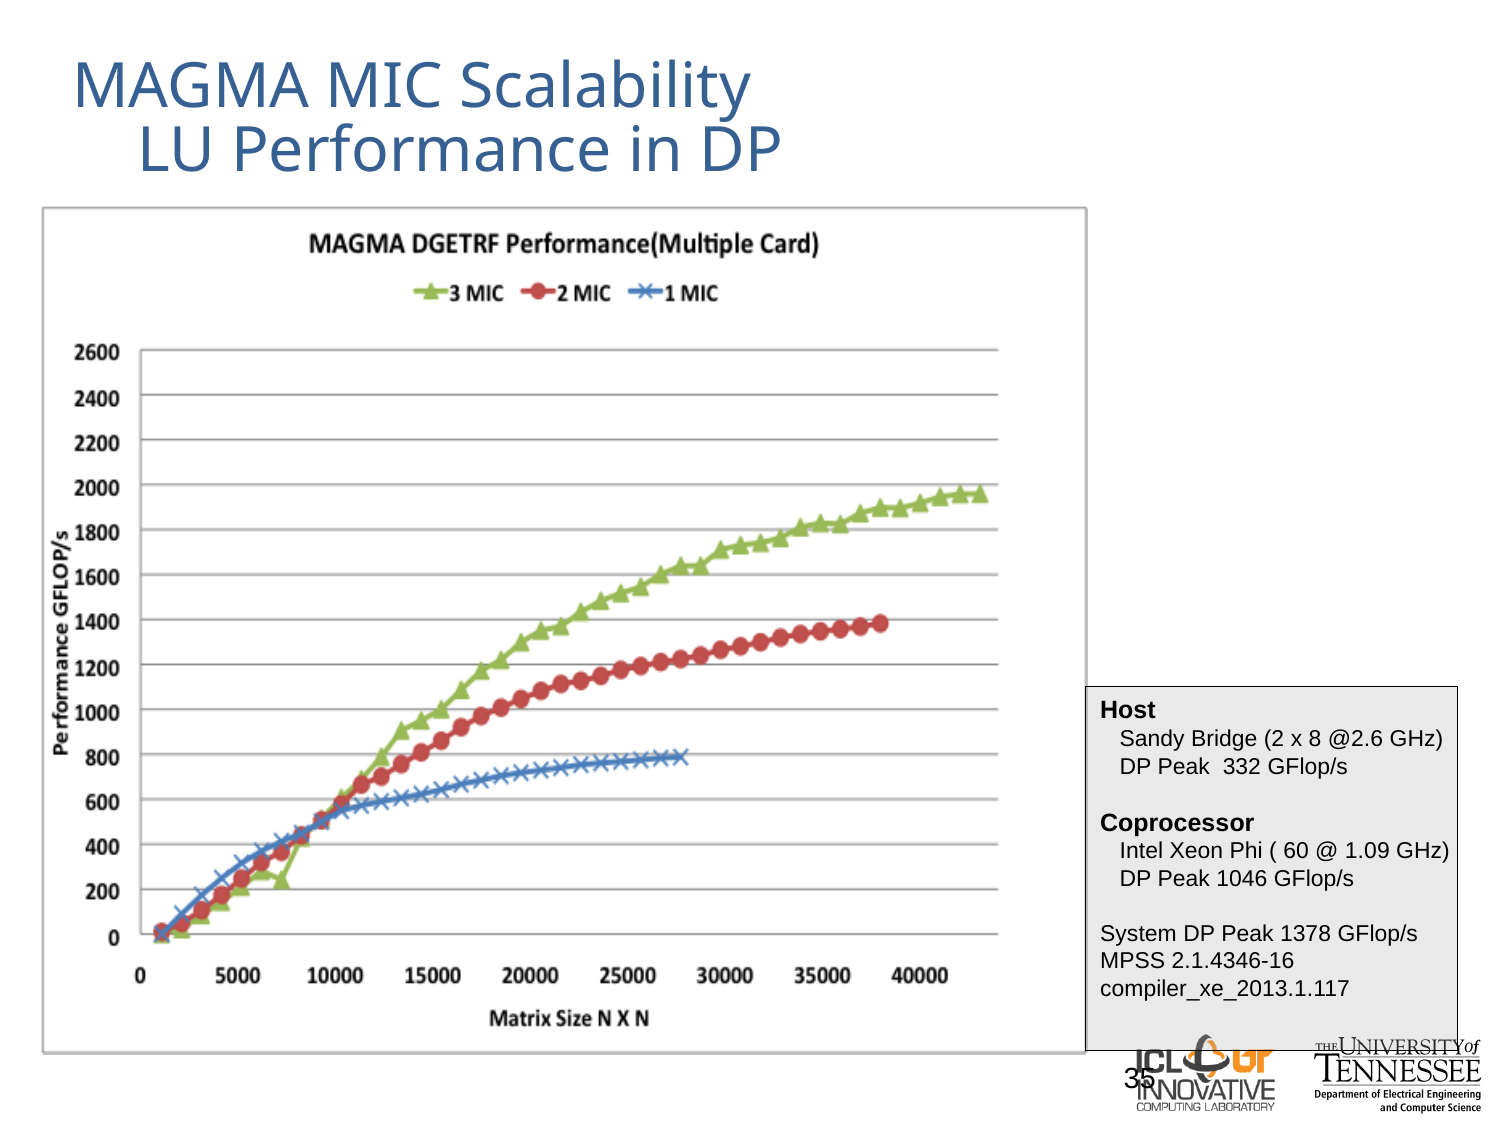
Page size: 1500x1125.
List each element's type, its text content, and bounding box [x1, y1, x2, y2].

picture [41, 205, 1088, 1055]
text_box Host Sandy Bridge (2 x 8 @2.6 GHz) DP Peak 332 GFlop/s Coprocessor Intel Xeon Phi ( 60 @ 1.09 GHz) DP Peak 1046 GFlop/s System DP Peak 1378 GFlop/s MPSS 2.1.4346-16 compiler_xe_2013.1.117 [1091, 686, 1458, 1051]
title MAGMA MIC Scalability LU Performance in DP [57, 49, 1443, 195]
slide_number 35 [1108, 1052, 1459, 1113]
picture [1313, 1037, 1482, 1114]
